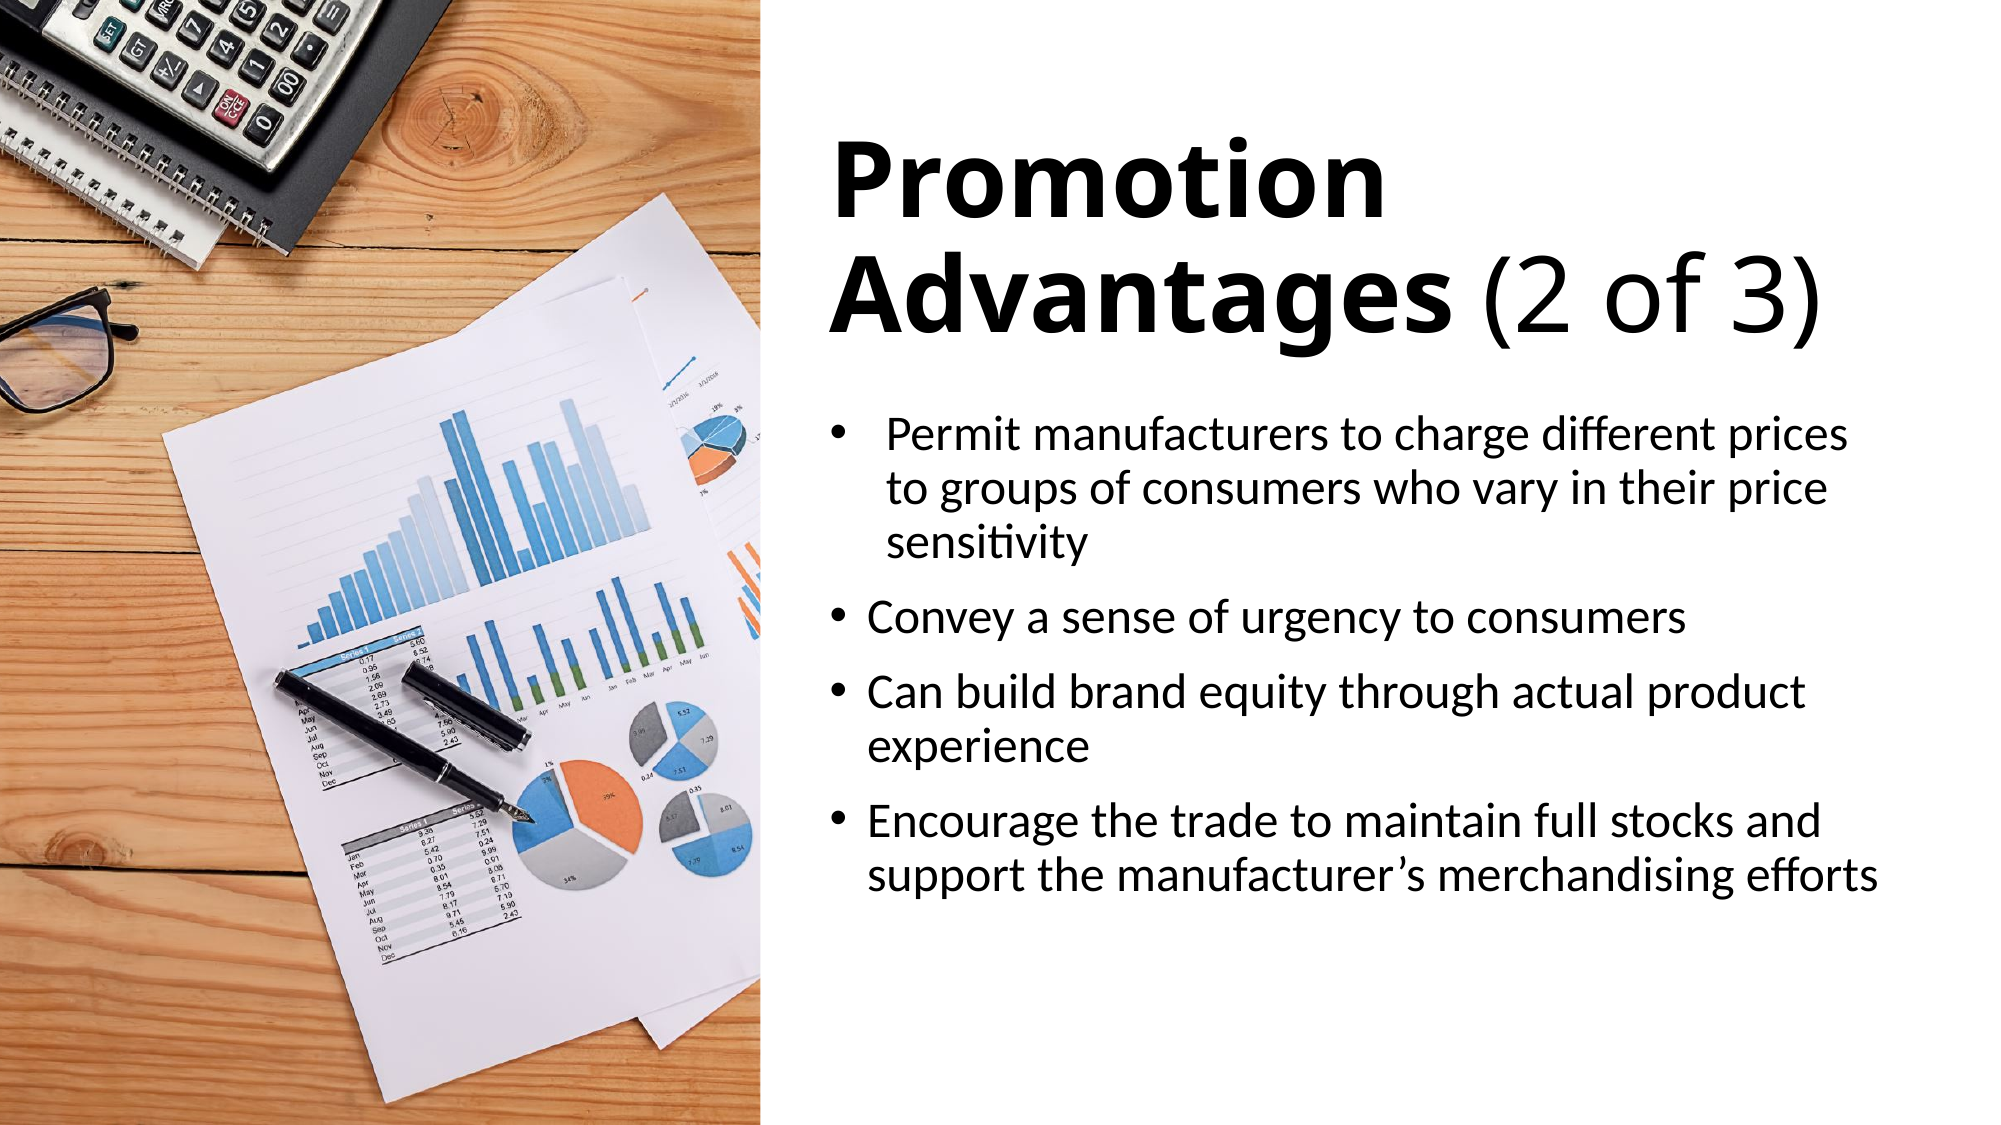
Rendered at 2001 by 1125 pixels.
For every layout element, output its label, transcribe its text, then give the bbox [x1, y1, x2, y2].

title Promotion Advantages (2 of 3) [814, 103, 1895, 379]
list Permit manufacturers to charge different prices to groups of consumers who vary in their price sensitivity Convey a sense of urgency to consumers Can build brand equity through actual product experience Encourage the trade to maintain full stocks and support the manufacturer’s merchandising efforts [814, 399, 1895, 1021]
picture [0, 0, 761, 1125]
